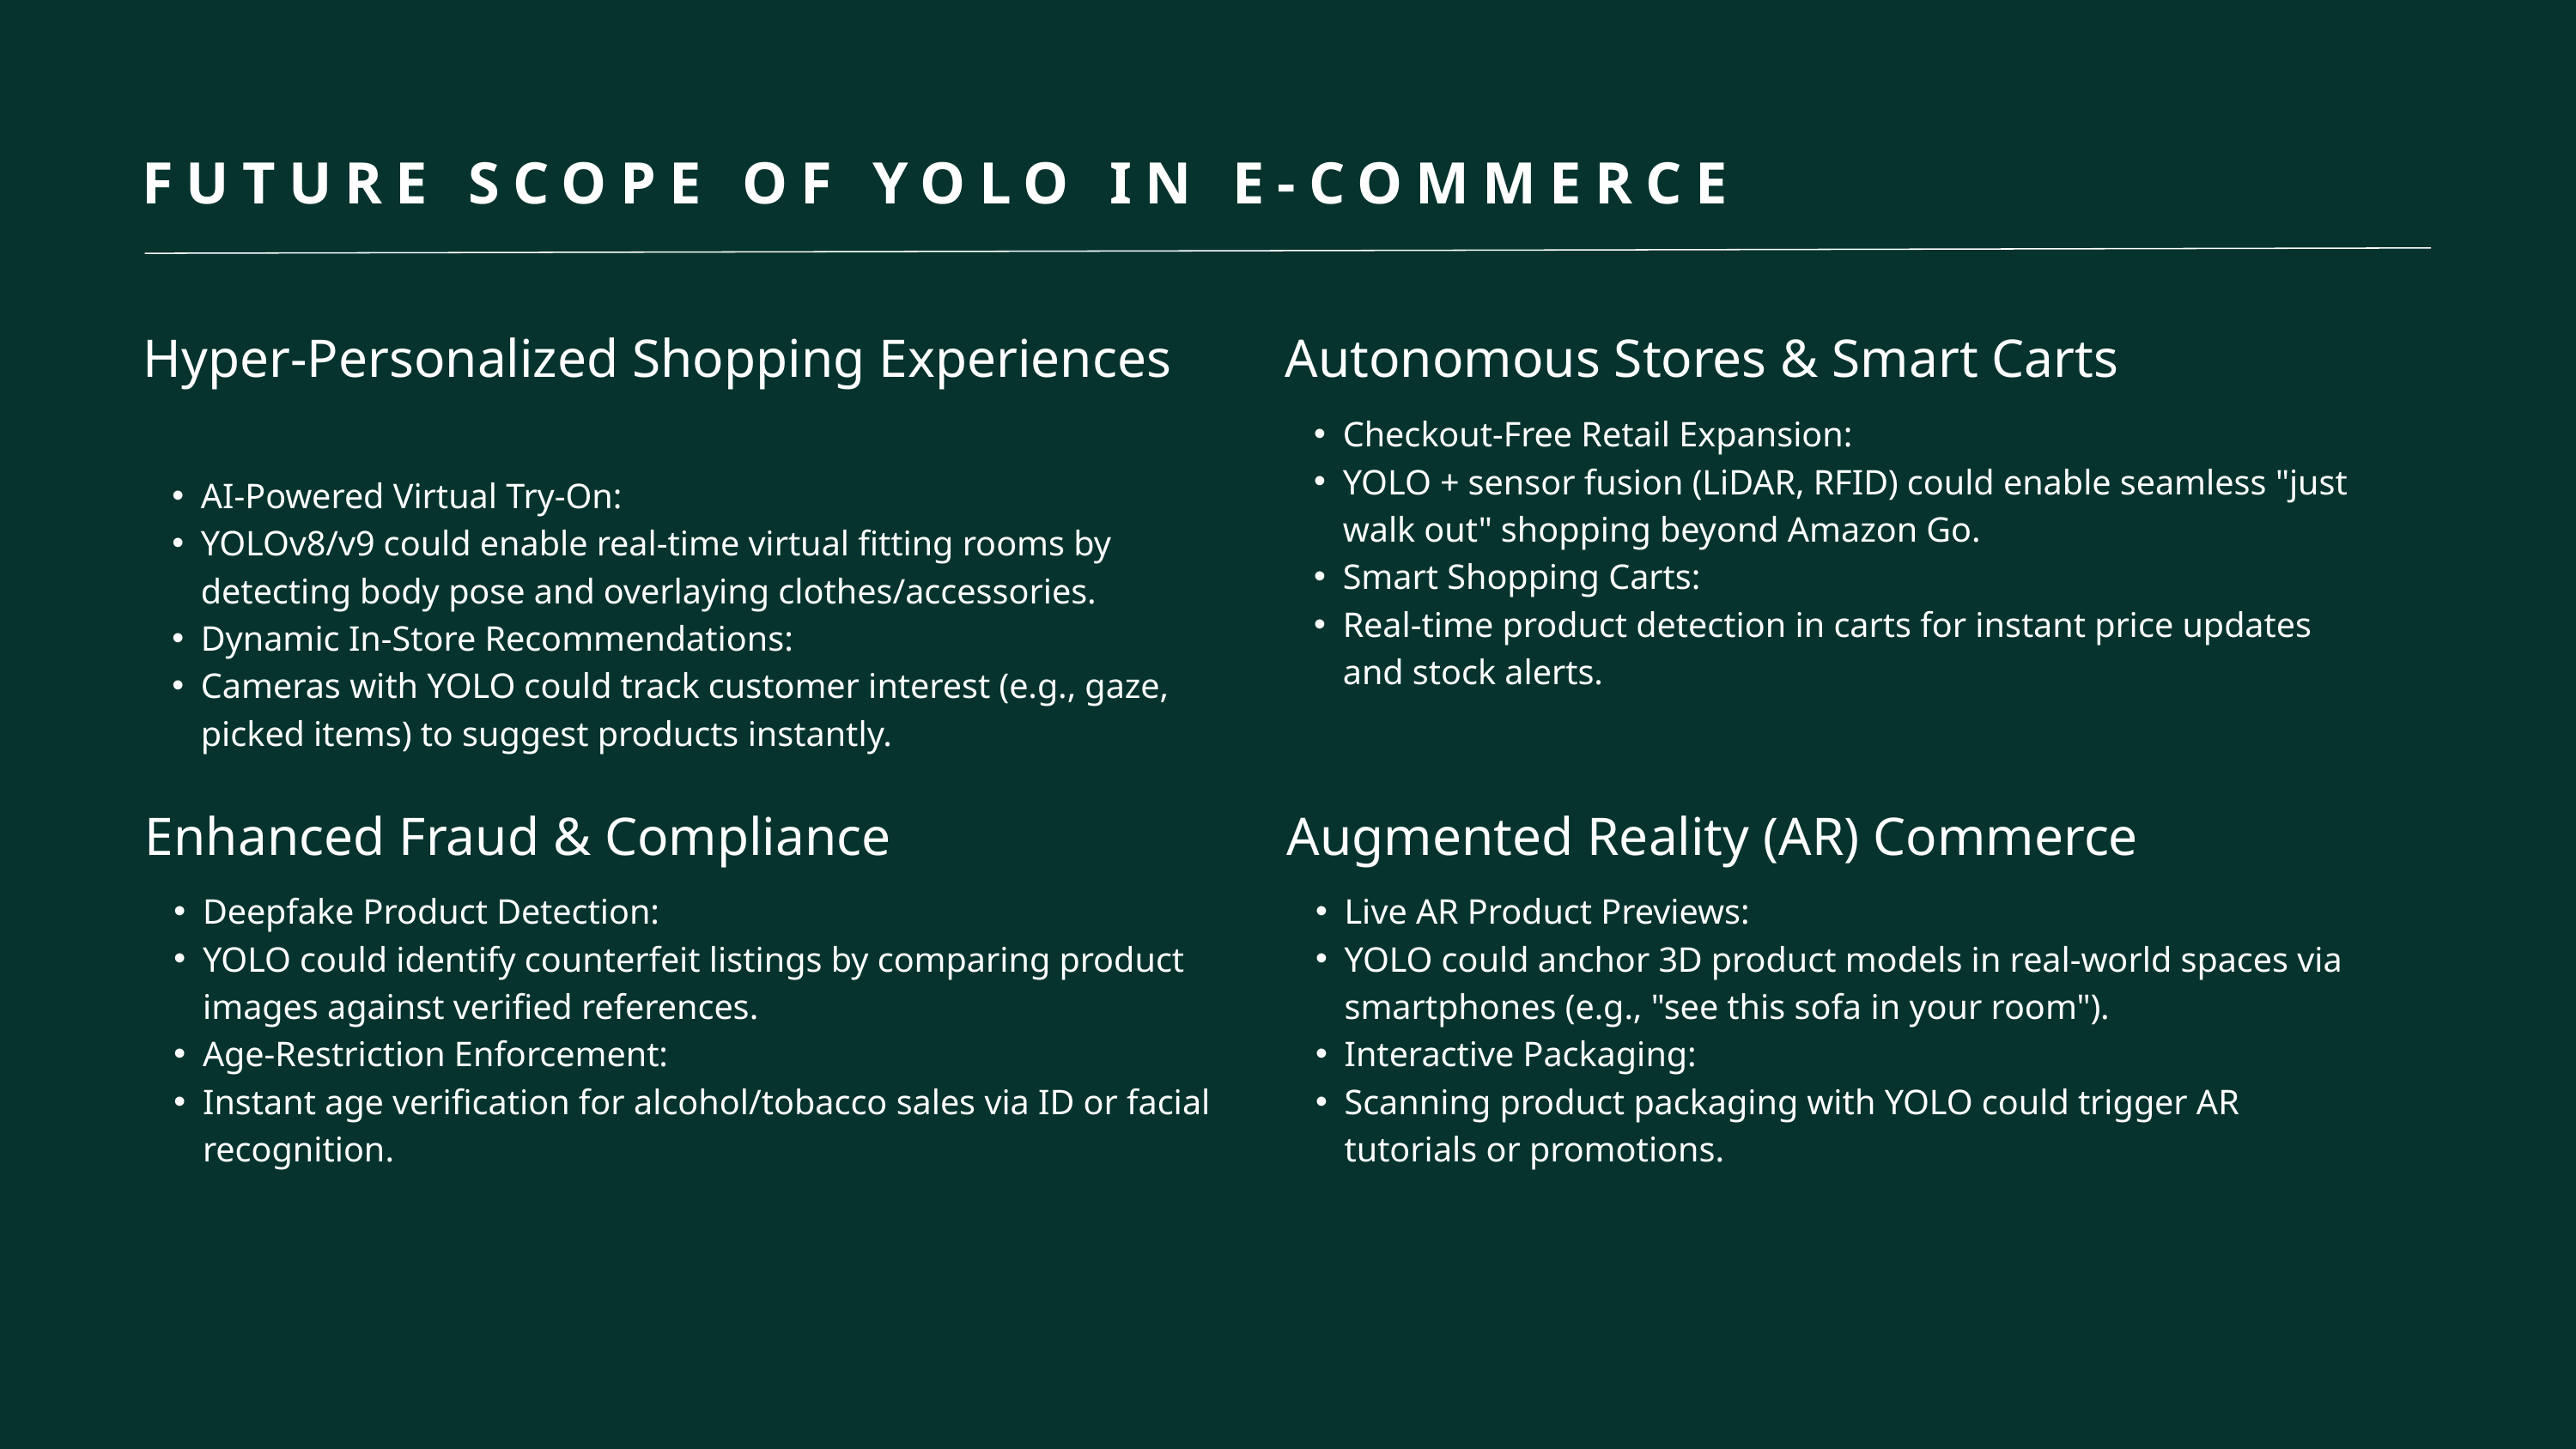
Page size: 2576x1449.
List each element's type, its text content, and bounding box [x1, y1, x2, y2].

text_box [1286, 803, 2356, 1210]
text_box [144, 803, 1220, 1210]
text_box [143, 325, 1218, 794]
text_box FUTURE SCOPE OF YOLO IN E-COMMERCE [142, 135, 2428, 215]
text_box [1285, 325, 2354, 732]
